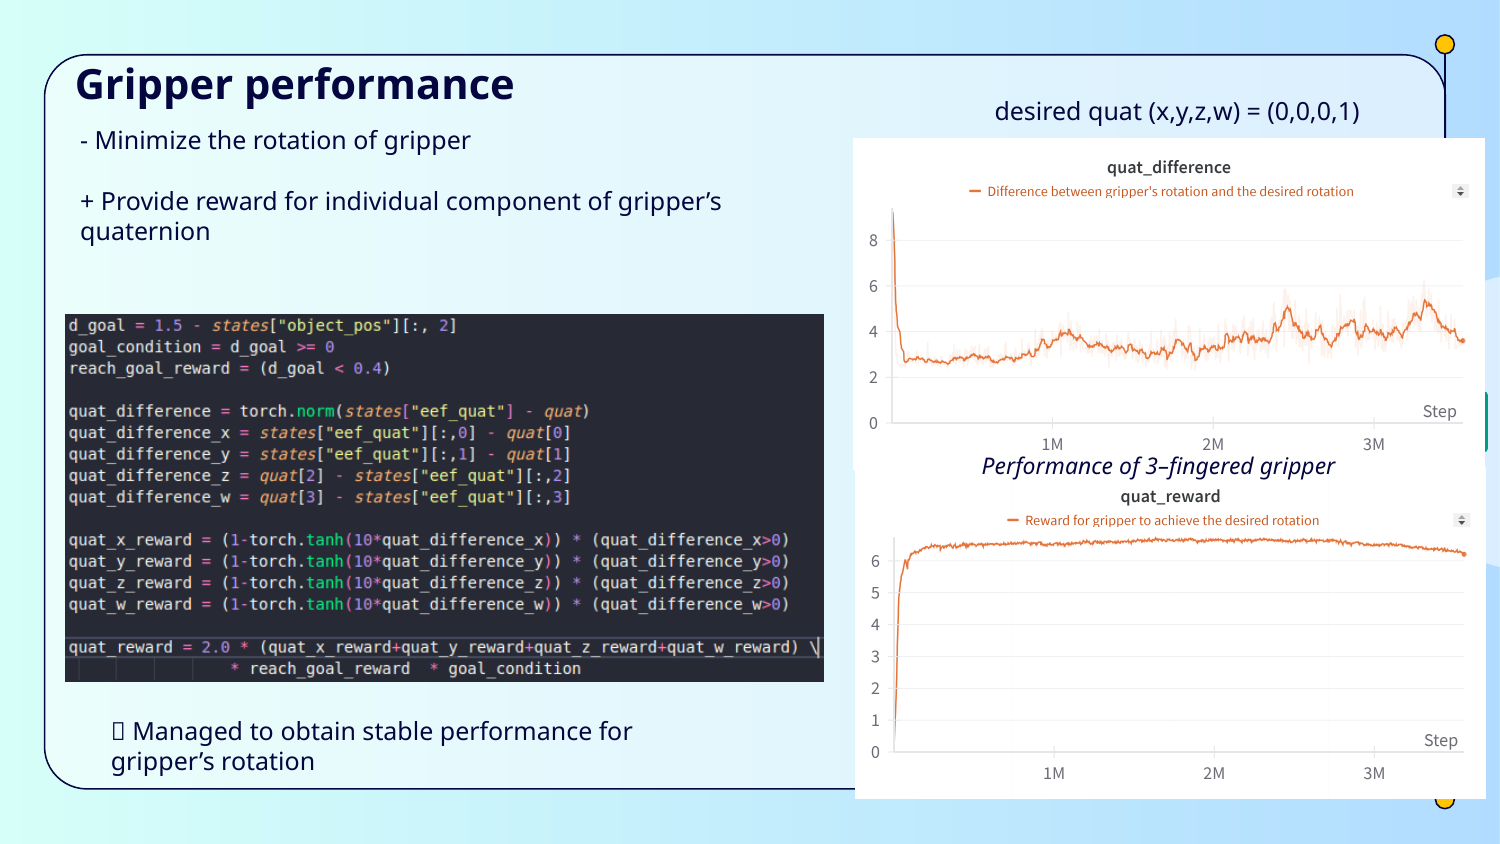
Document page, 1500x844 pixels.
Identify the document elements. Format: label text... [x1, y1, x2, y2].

text_box Gripper performance [59, 50, 571, 116]
text_box + Provide reward for individual component of gripper’s quaternion [65, 177, 785, 253]
text_box desired quat (x,y,z,w) = (0,0,0,1) [979, 87, 1426, 133]
text_box - Minimize the rotation of gripper [65, 116, 785, 162]
picture [0, 0, 1500, 844]
text_box  Managed to obtain stable performance for gripper’s rotation [95, 707, 699, 783]
